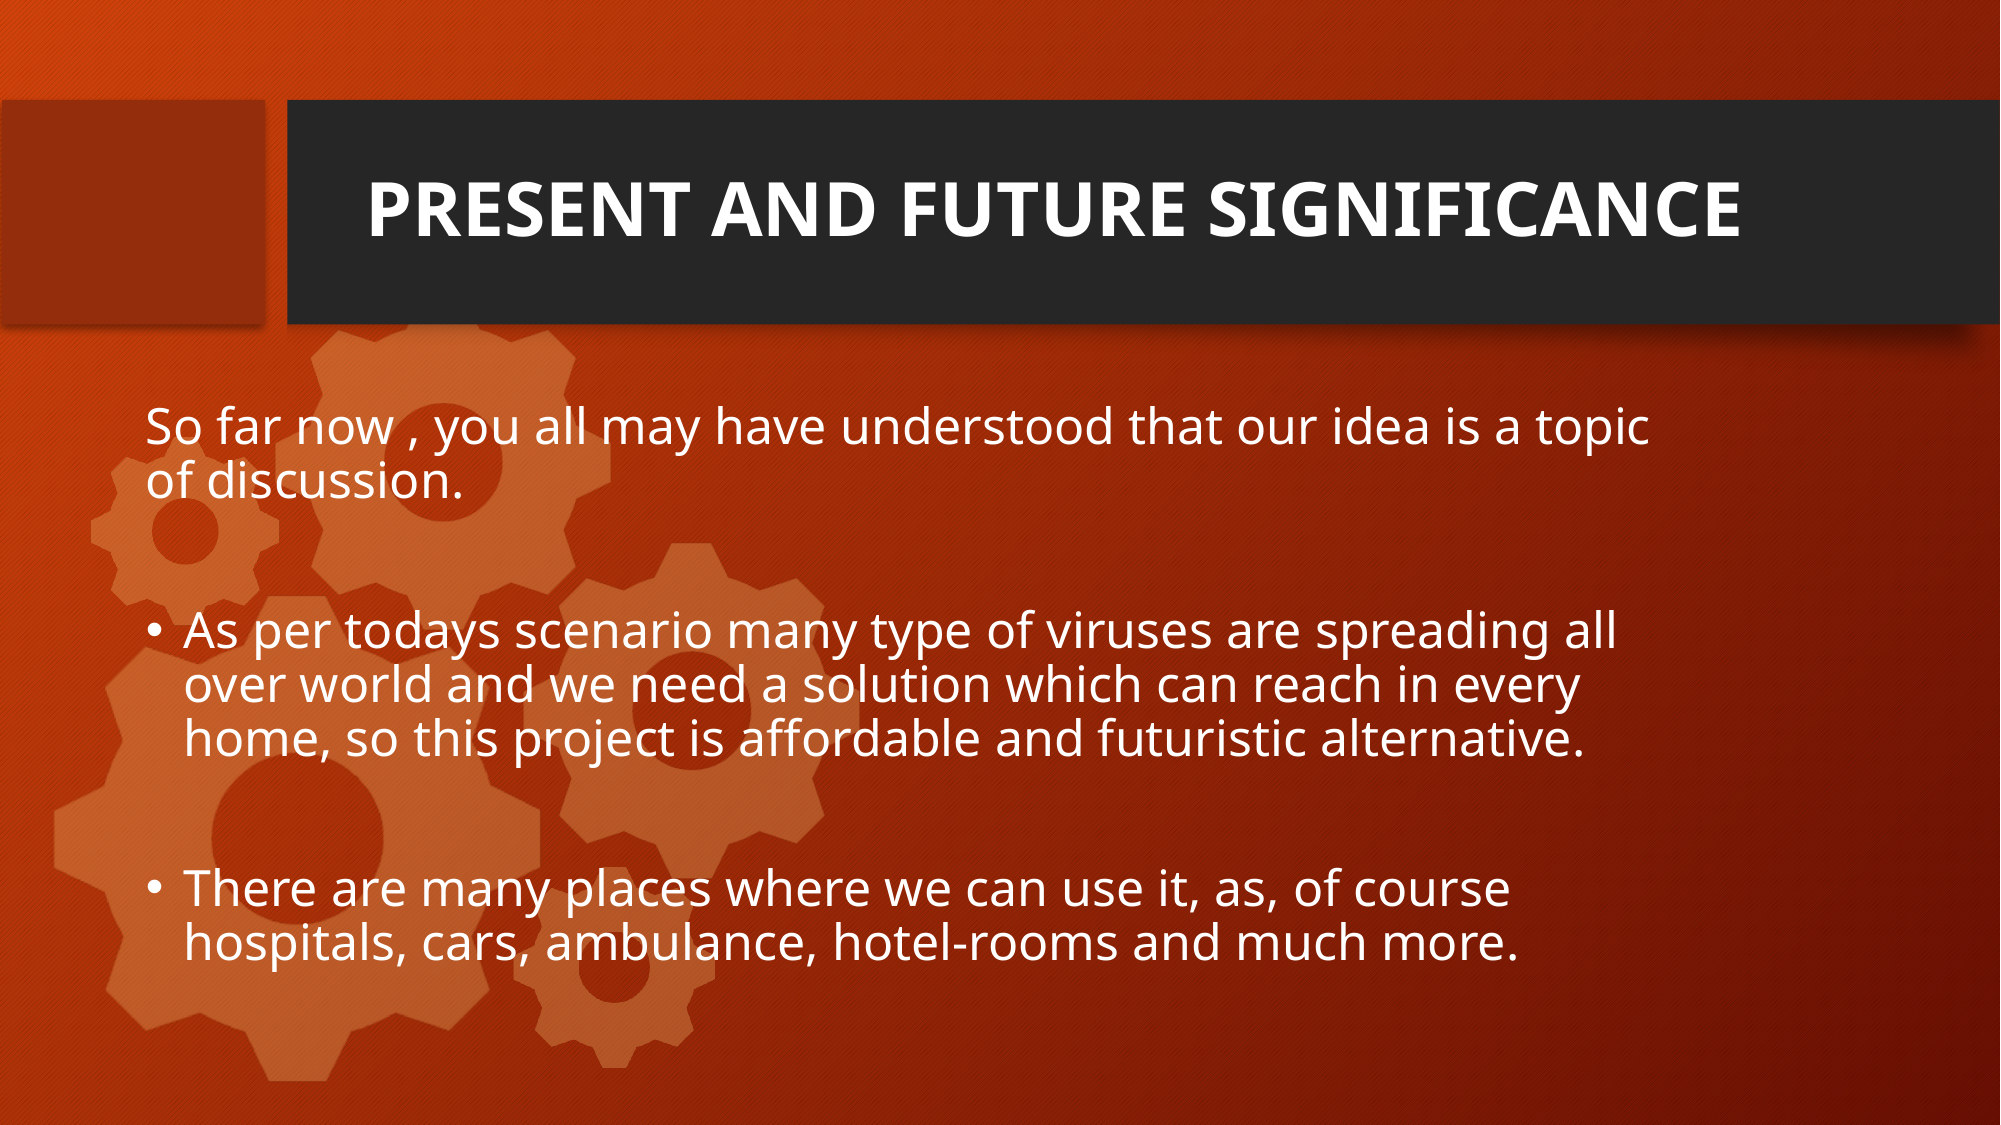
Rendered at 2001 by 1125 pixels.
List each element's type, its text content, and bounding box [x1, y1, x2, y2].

picture [207, 226, 2000, 394]
list So far now , you all may have understood that our idea is a topic of discussion. As per todays scenario many type of viruses are spreading all over world and we need a solution which can reach in every home, so this project is affordable and futuristic alternative. There are many places where we can use it, as, of course hospitals, cars, ambulance, hotel-rooms and much more. [130, 394, 1708, 1002]
picture [11, 398, 756, 1109]
title PRESENT AND FUTURE SIGNIFICANCE [350, 123, 1928, 301]
